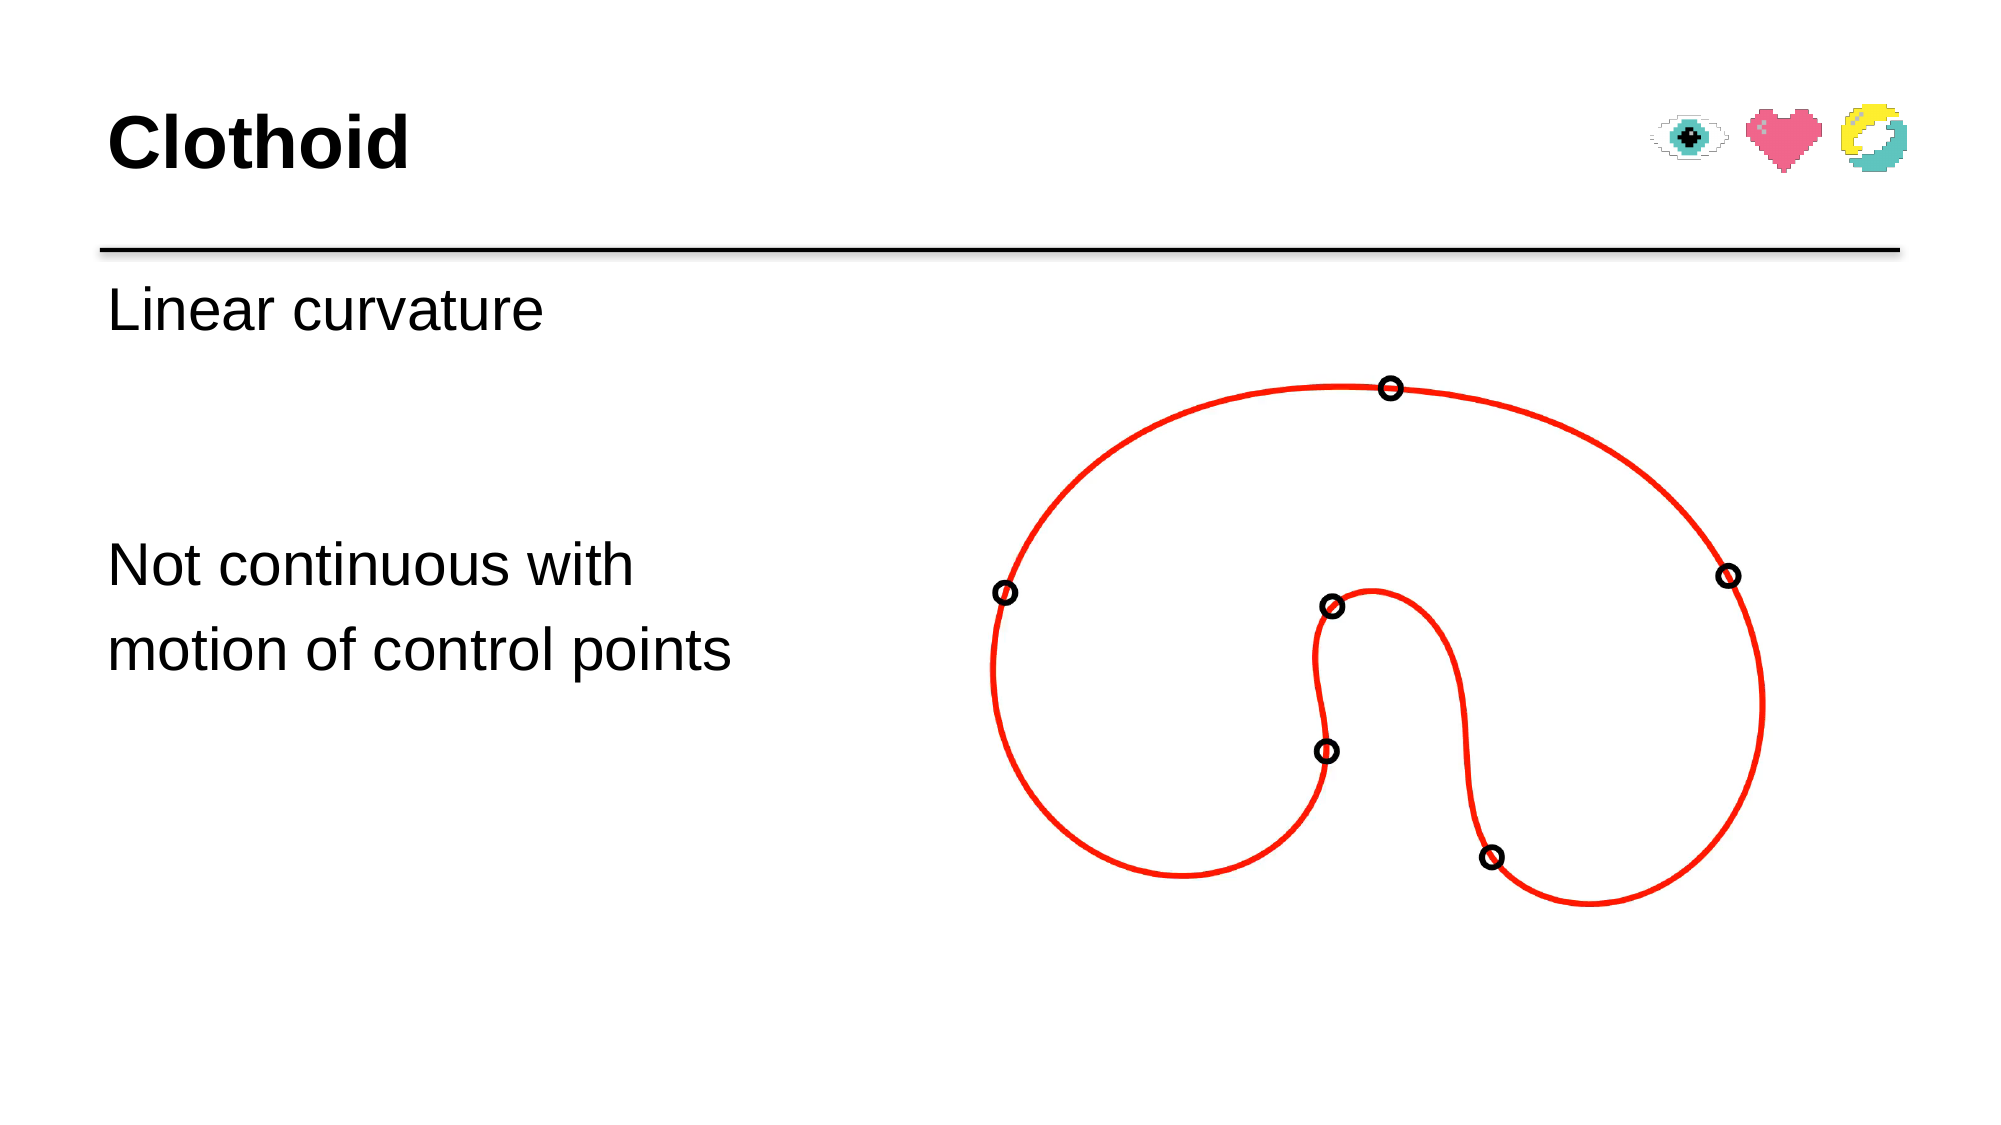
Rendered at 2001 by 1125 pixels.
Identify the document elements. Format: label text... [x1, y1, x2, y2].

title Clothoid [99, 44, 1563, 234]
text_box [798, 333, 1992, 1006]
list Linear curvature Not continuous with motion of control points [99, 261, 1901, 1006]
picture [1650, 104, 1907, 173]
